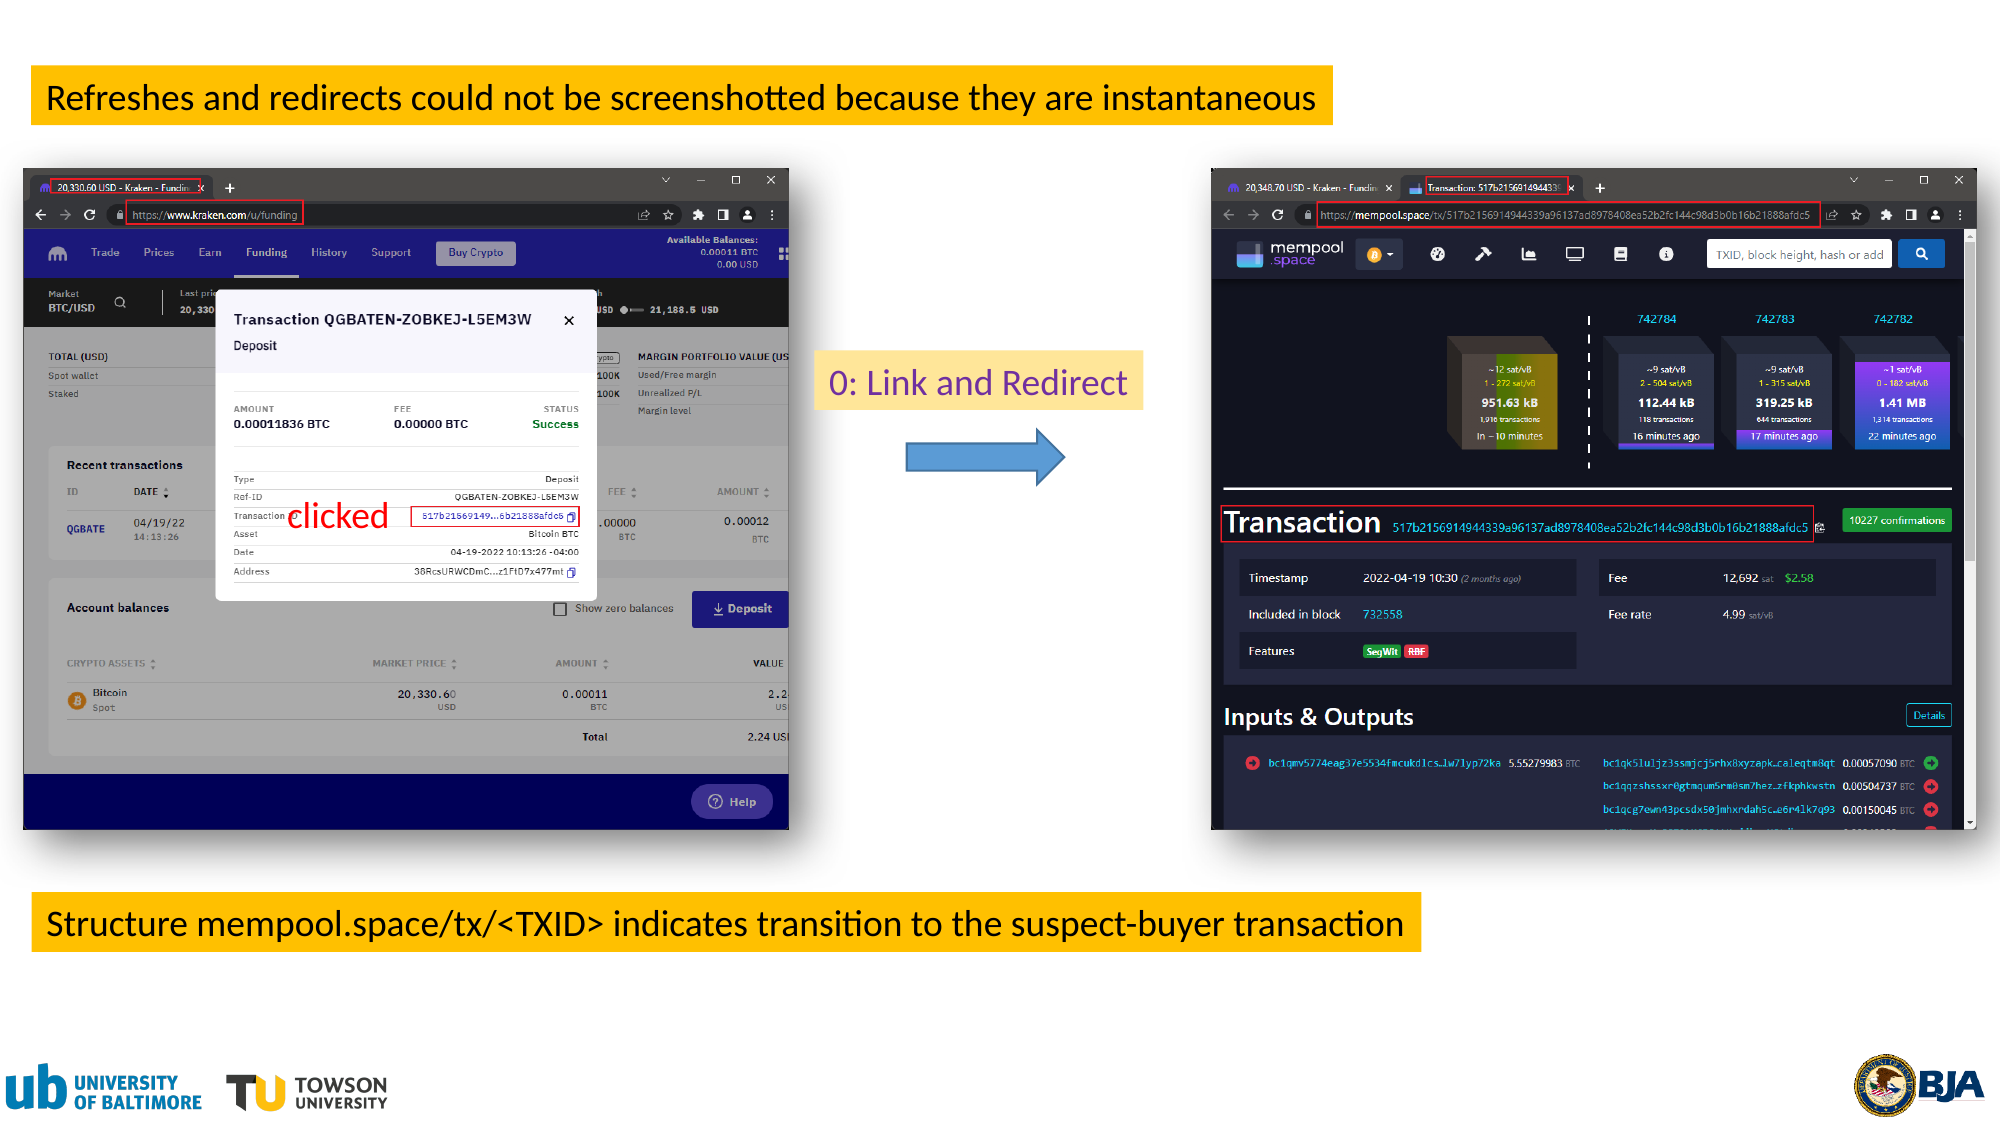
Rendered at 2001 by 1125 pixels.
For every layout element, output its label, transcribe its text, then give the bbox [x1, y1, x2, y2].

text_box Structure mempool.space/tx/<TXID> indicates transition to the suspect-buyer transaction [31, 892, 1422, 952]
text_box [905, 427, 1066, 487]
picture [1211, 168, 1977, 830]
picture [1854, 1054, 1986, 1117]
picture [0, 1031, 407, 1125]
text_box Refreshes and redirects could not be screenshotted because they are instantaneous [31, 65, 1333, 126]
text_box 0: Link and Redirect [814, 350, 1144, 410]
picture [23, 168, 789, 830]
